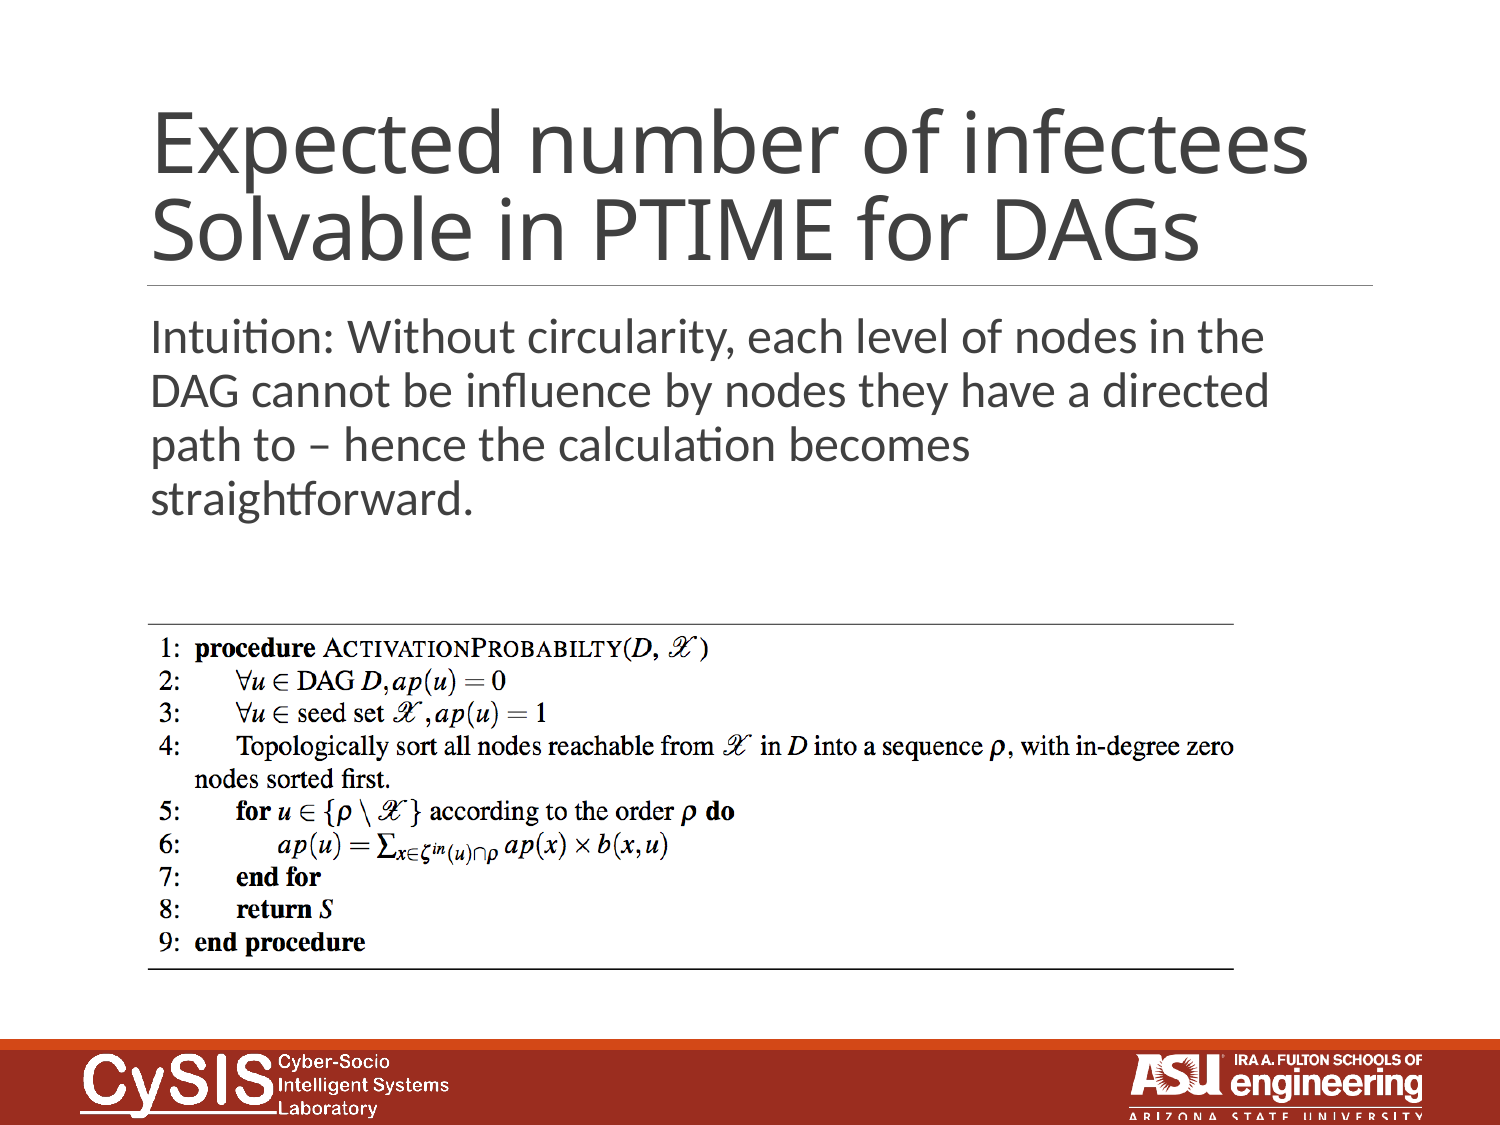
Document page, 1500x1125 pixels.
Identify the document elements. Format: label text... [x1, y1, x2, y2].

list Intuition: Without circularity, each level of nodes in the DAG cannot be influence by nodes they have a directed path to – hence the calculation becomes straightforward. [135, 302, 1304, 963]
picture [142, 619, 1239, 977]
picture [60, 1027, 464, 1125]
title Expected number of infectees Solvable in PTIME for DAGs [135, 47, 1373, 285]
